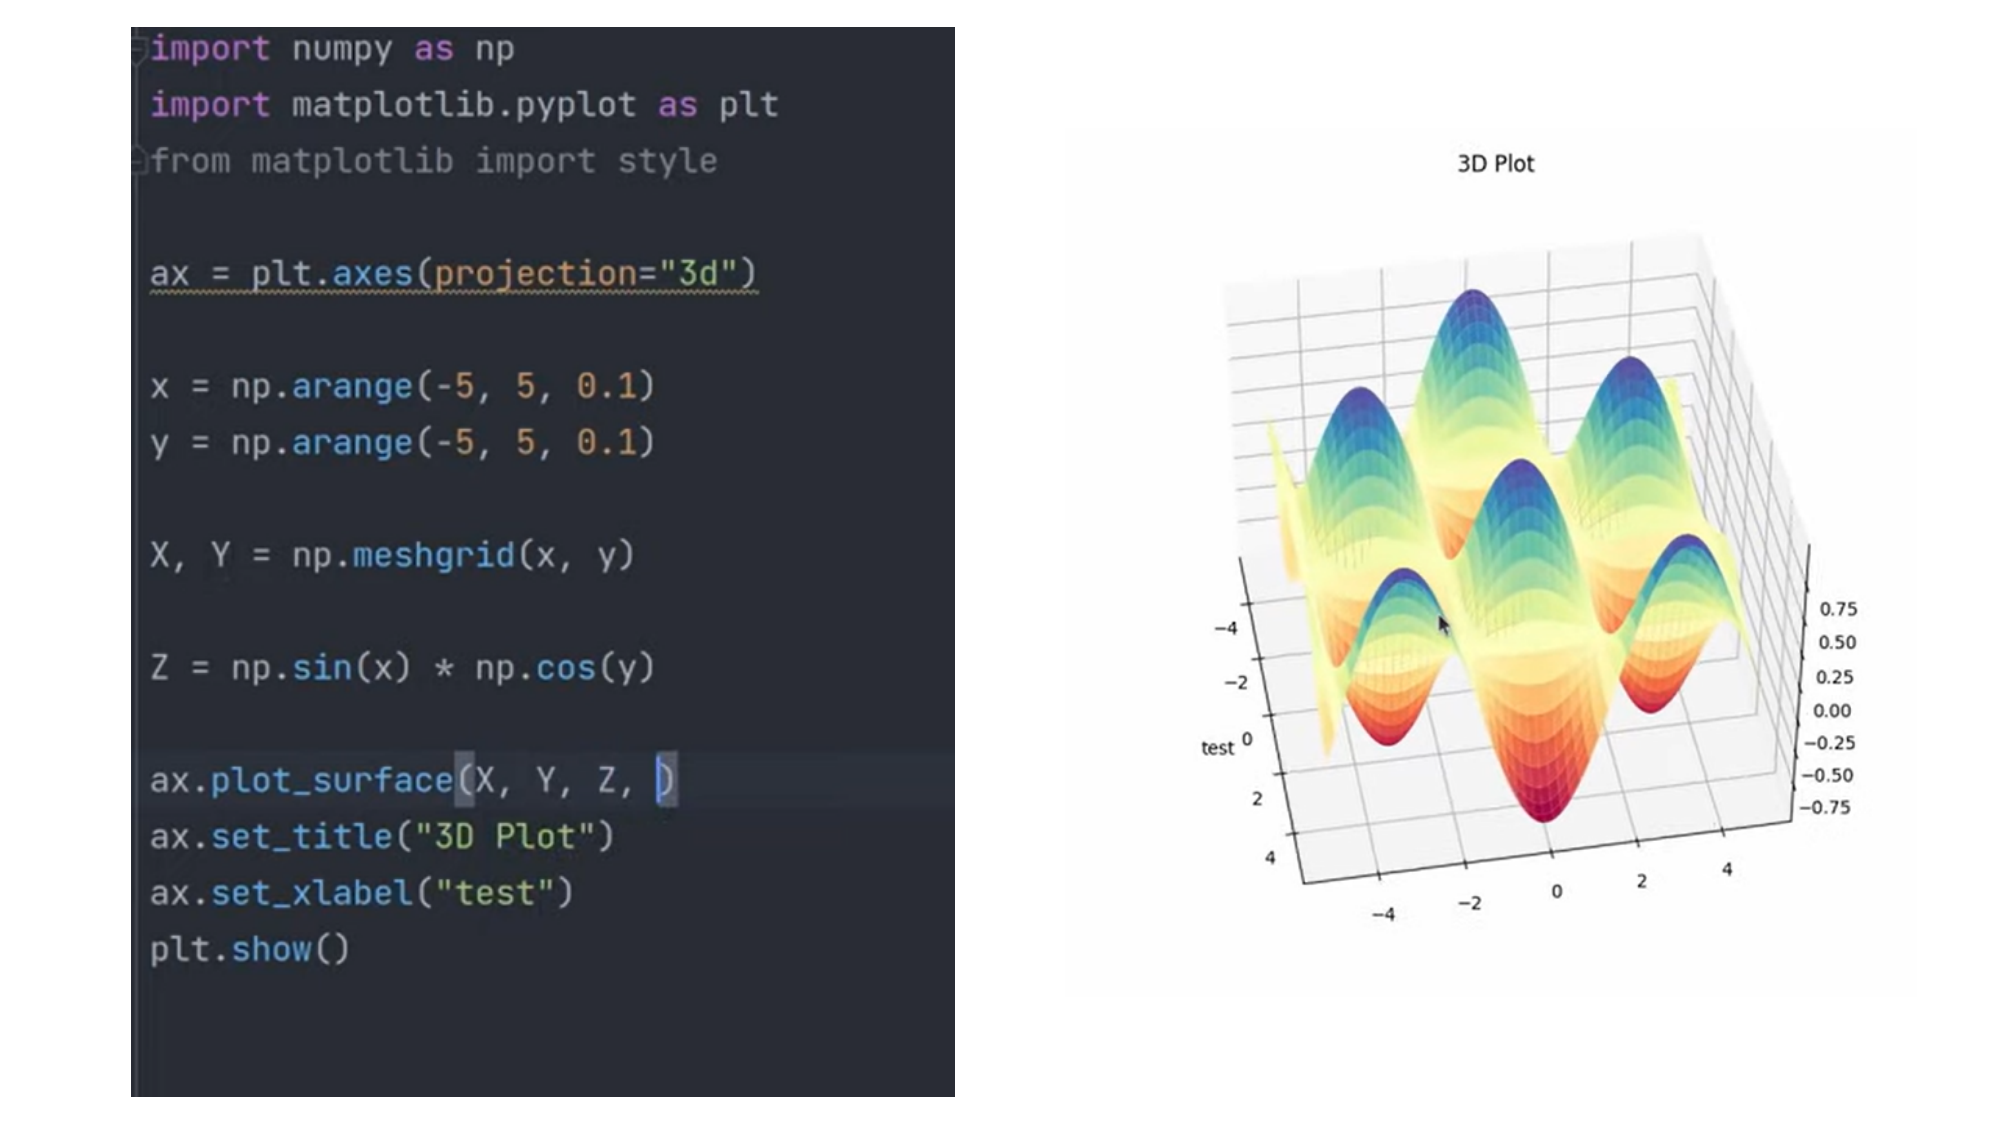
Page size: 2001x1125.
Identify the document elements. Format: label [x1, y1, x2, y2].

picture [130, 27, 956, 1098]
picture [1065, 127, 1918, 998]
